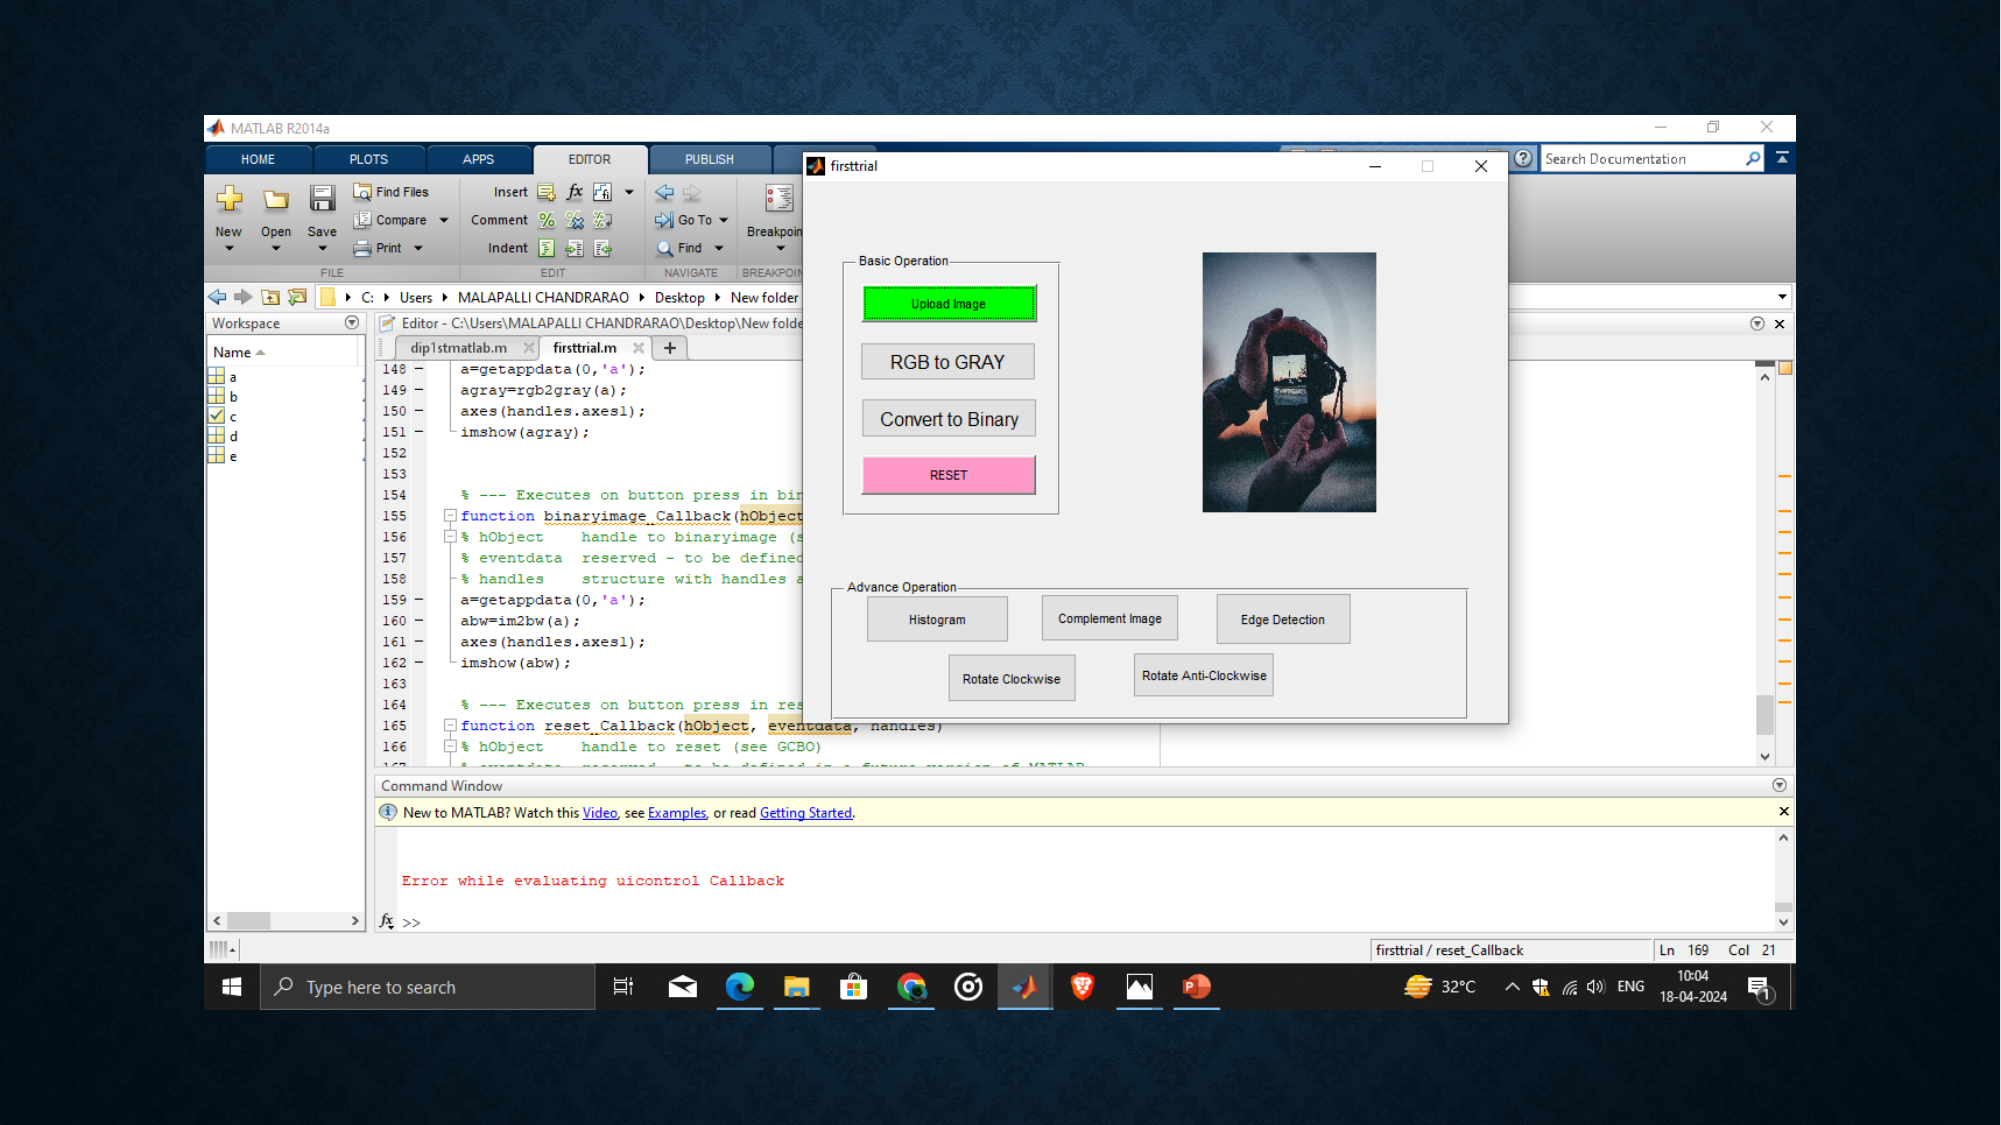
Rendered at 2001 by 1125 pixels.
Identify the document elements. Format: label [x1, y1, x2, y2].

picture [203, 114, 1797, 1011]
